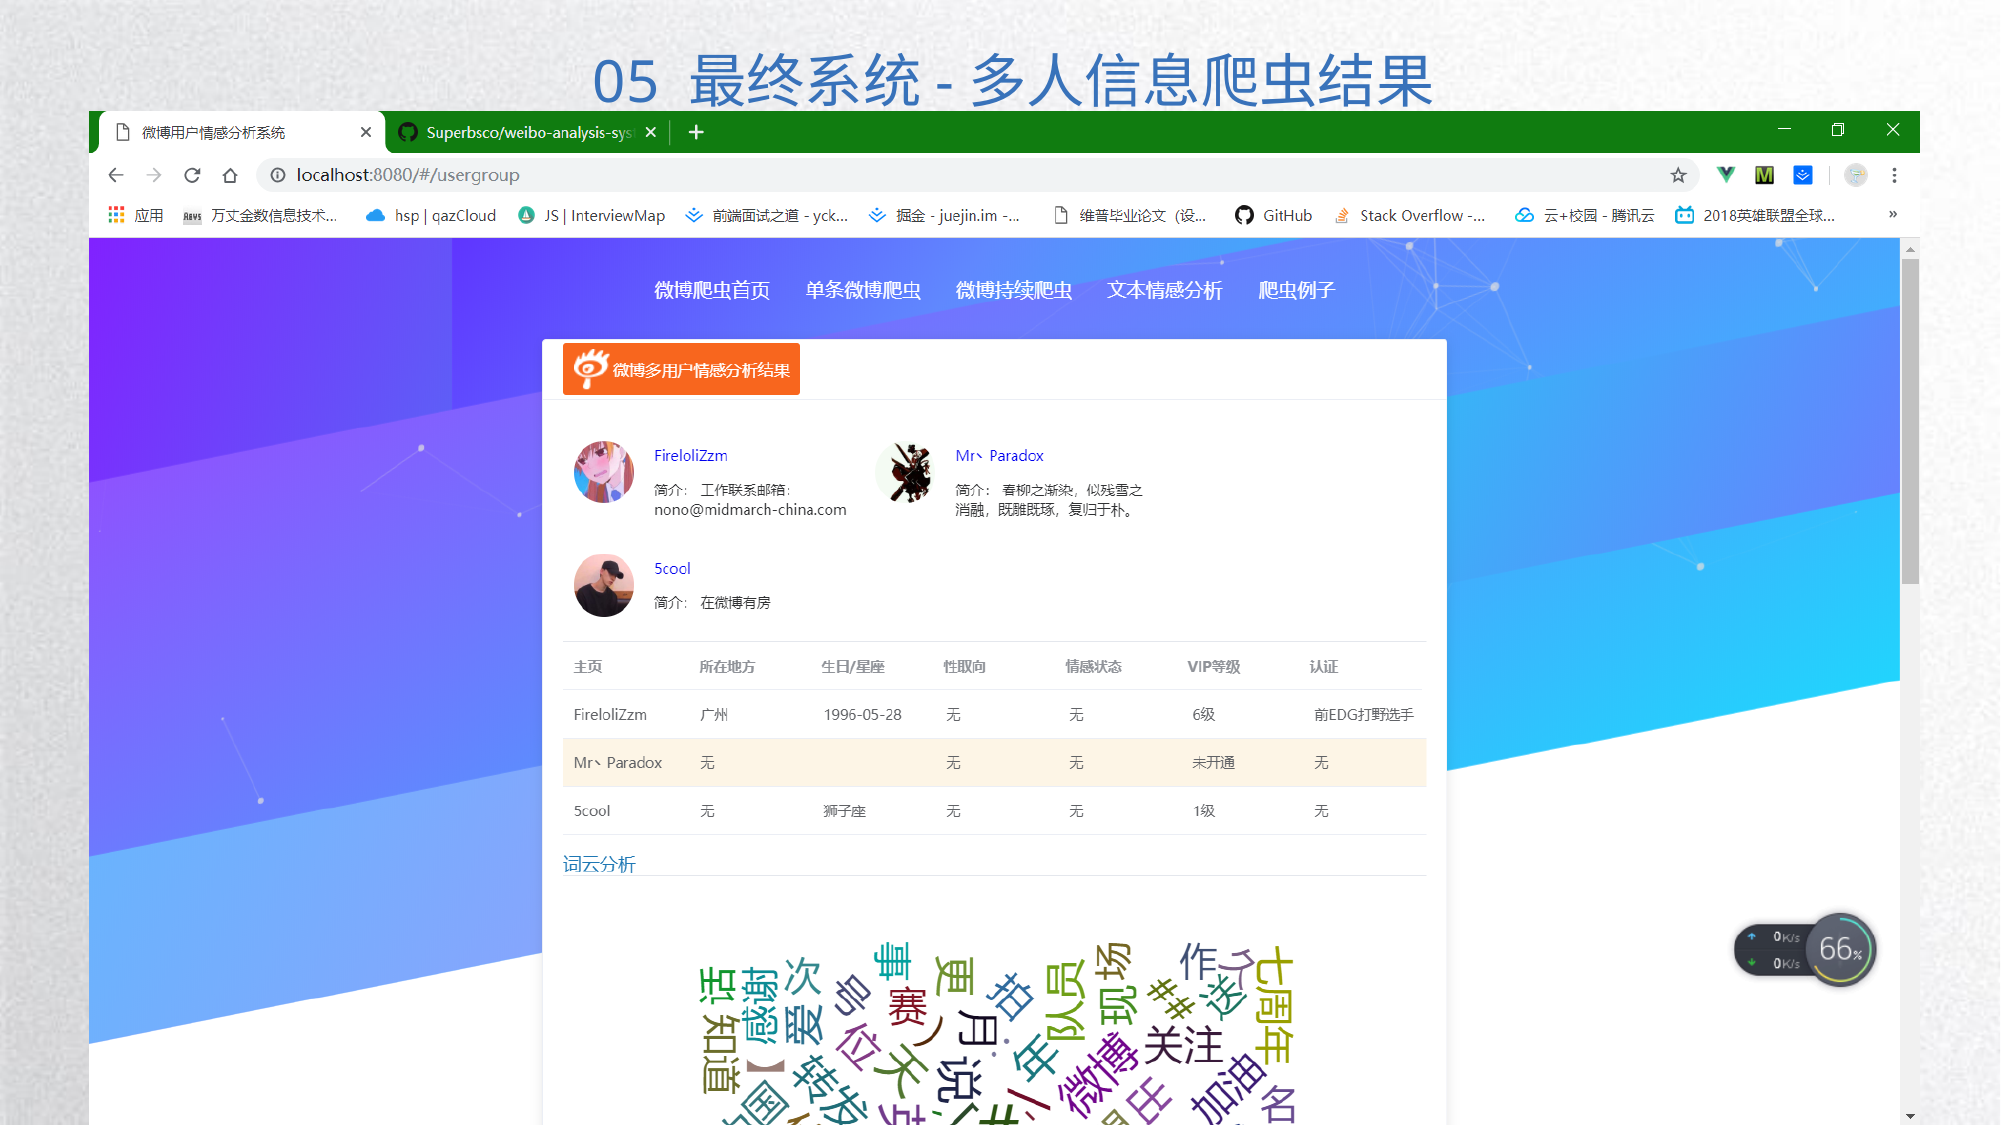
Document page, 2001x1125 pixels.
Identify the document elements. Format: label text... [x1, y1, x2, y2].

picture [0, 0, 2001, 1125]
text_box 05 最终系统-多人信息爬虫结果 [566, 36, 1461, 109]
